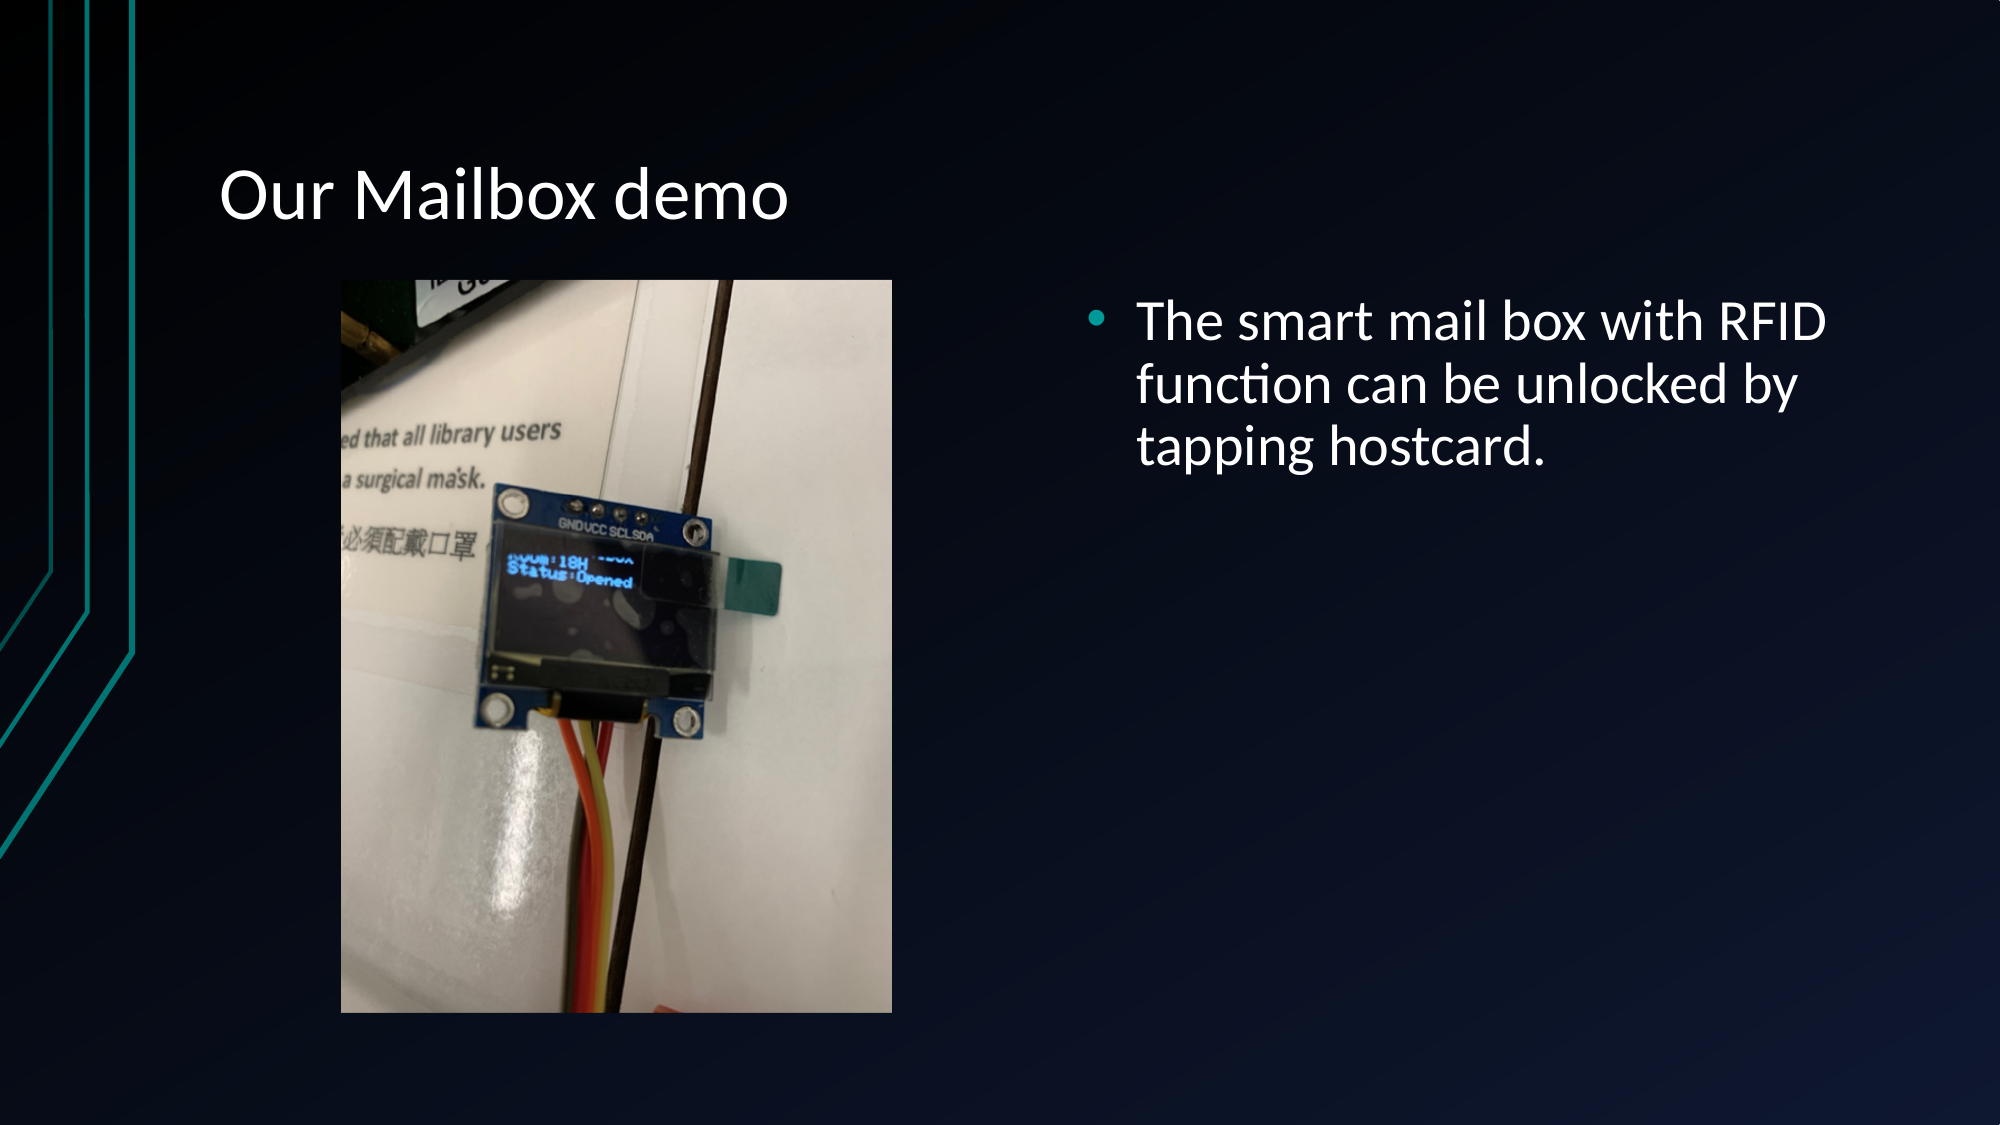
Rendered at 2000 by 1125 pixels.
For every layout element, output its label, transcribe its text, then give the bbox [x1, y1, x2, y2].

list The smart mail box with RFID function can be unlocked by tapping hostcard. [1066, 279, 1900, 1013]
title Our Mailbox demo [199, 45, 1900, 246]
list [341, 279, 892, 1013]
